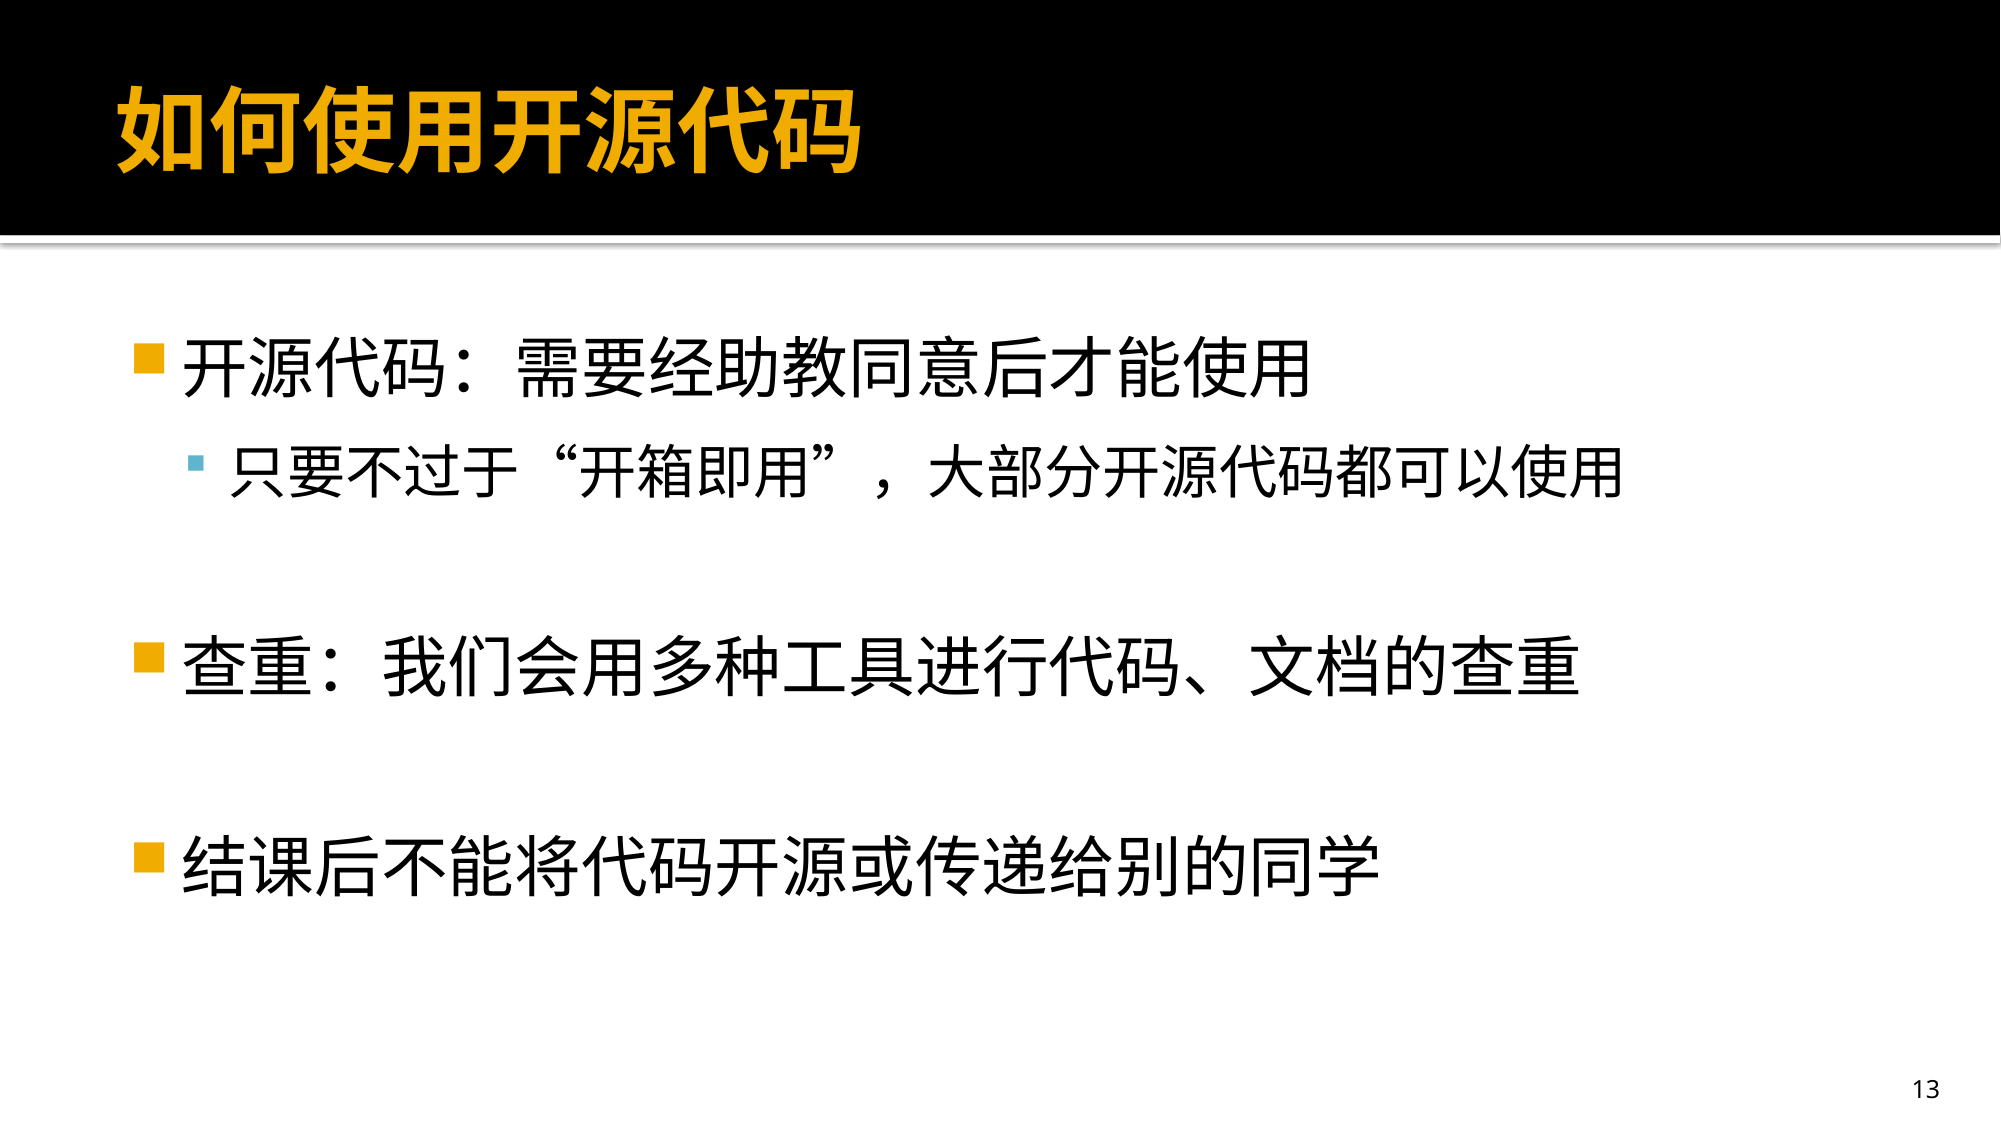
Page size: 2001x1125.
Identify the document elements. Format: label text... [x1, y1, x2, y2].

list 开源代码：需要经助教同意后才能使用 只要不过于“开箱即用”，大部分开源代码都可以使用 查重：我们会用多种工具进行代码、文档的查重 结课后不能将代码开源或传递给别的同学 [99, 291, 1900, 1050]
slide_number 13 [1794, 1062, 1955, 1108]
title 如何使用开源代码 [99, 25, 1900, 231]
